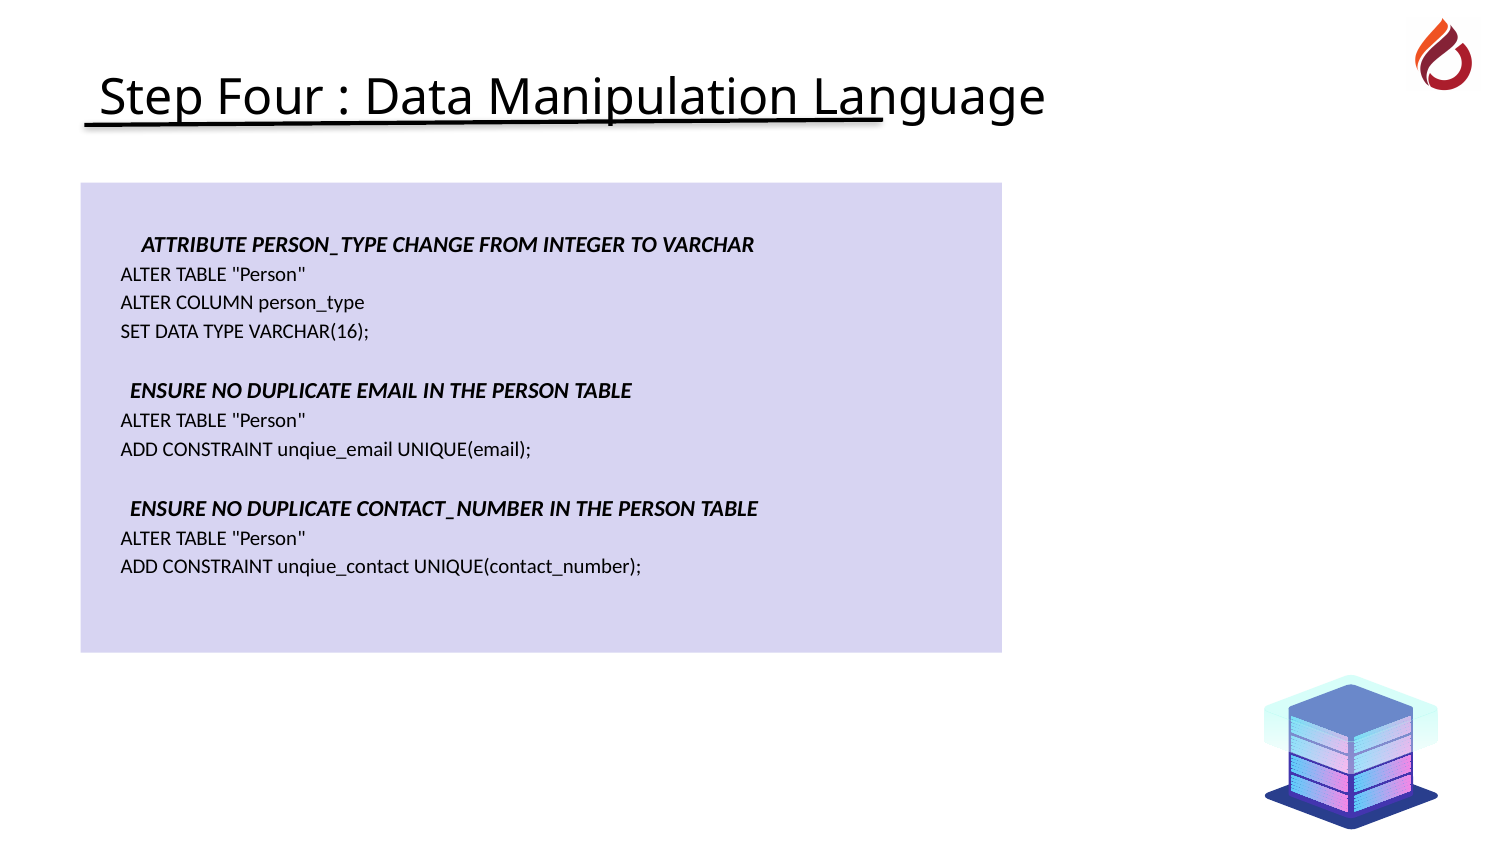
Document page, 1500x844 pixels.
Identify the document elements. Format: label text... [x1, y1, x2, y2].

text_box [84, 119, 884, 126]
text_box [1263, 674, 1440, 830]
title Step Four : Data Manipulation Language [84, 48, 1416, 142]
list ATTRIBUTE PERSON_TYPE CHANGE FROM INTEGER TO VARCHAR ALTER TABLE "Person" ALTER COLUMN person_type SET DATA TYPE VARCHAR(16); ENSURE NO DUPLICATE EMAIL IN THE PERSON TABLE ALTER TABLE "Person" ADD CONSTRAINT unqiue_email UNIQUE(email); ENSURE NO DUPLICATE CONTACT_NUMBER IN THE PERSON TABLE ALTER TABLE "Person" ADD CONSTRAINT unqiue_contact UNIQUE(contact_number); [80, 182, 1002, 653]
picture [1406, 17, 1481, 92]
